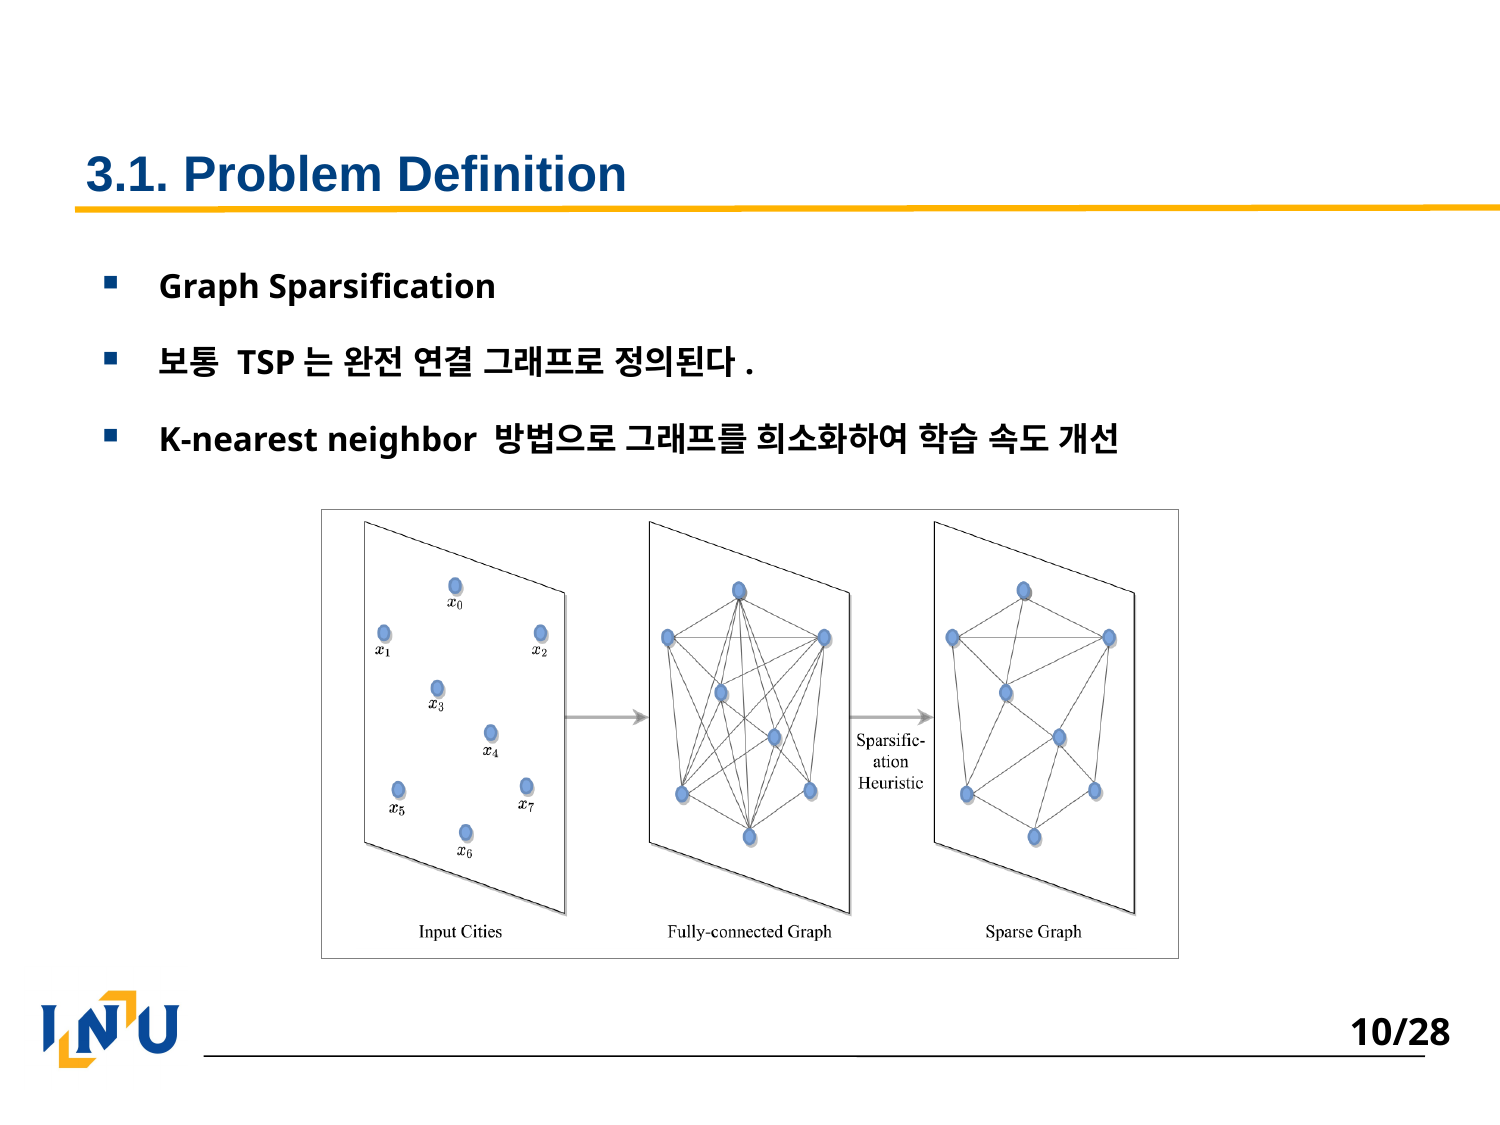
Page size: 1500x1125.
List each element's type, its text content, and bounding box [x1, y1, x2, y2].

list Graph Sparsification 보통 TSP는 완전 연결 그래프로 정의된다. K-nearest neighbor 방법으로 그래프를 희소화하여 학습 속도 개선 [87, 237, 1457, 1059]
picture [321, 509, 1179, 959]
picture [24, 966, 188, 1090]
title 3.1. Problem Definition [70, 119, 1306, 210]
